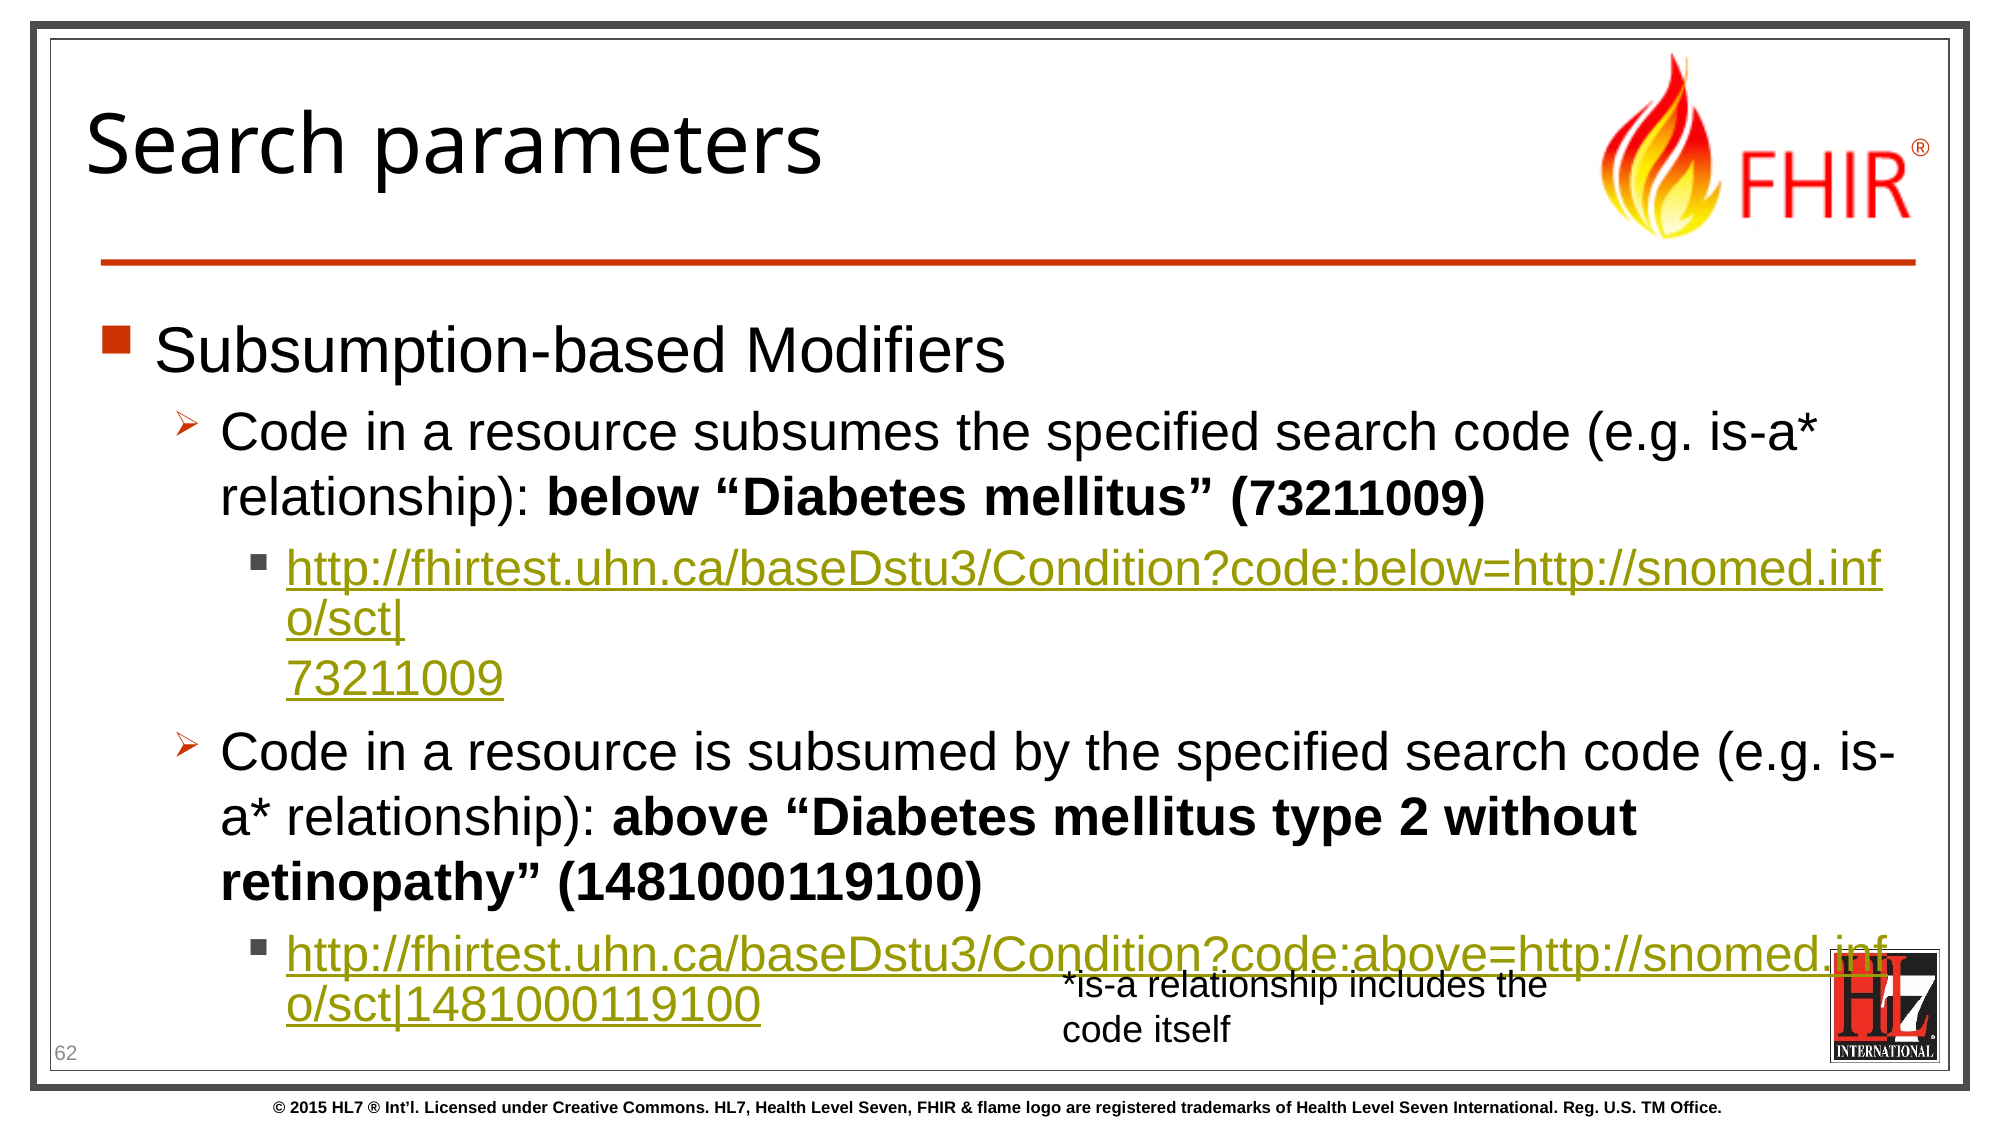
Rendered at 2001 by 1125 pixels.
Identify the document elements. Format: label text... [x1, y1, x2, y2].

title Search parameters [70, 54, 1595, 244]
slide_number 62 [39, 1034, 197, 1071]
picture [1588, 42, 1923, 249]
picture [1830, 949, 1940, 1063]
list Subsumption-based Modifiers Code in a resource subsumes the specified search code (e.g. is-a* relationship): below “Diabetes mellitus” (73211009) http://fhirtest.uhn.ca/baseDstu3/Condition?code:below=http://snomed.info/sct|73211009 Code in a resource is subsumed by the specified search code (e.g. is-a* relationship): above “Diabetes mellitus type 2 without retinopathy” (1481000119100) http://fhirtest.uhn.ca/baseDstu3/Condition?code:above=http://snomed.info/sct|1481000119100 [83, 299, 1917, 1059]
text_box *is-a relationship includes the code itself [1047, 952, 1626, 1058]
